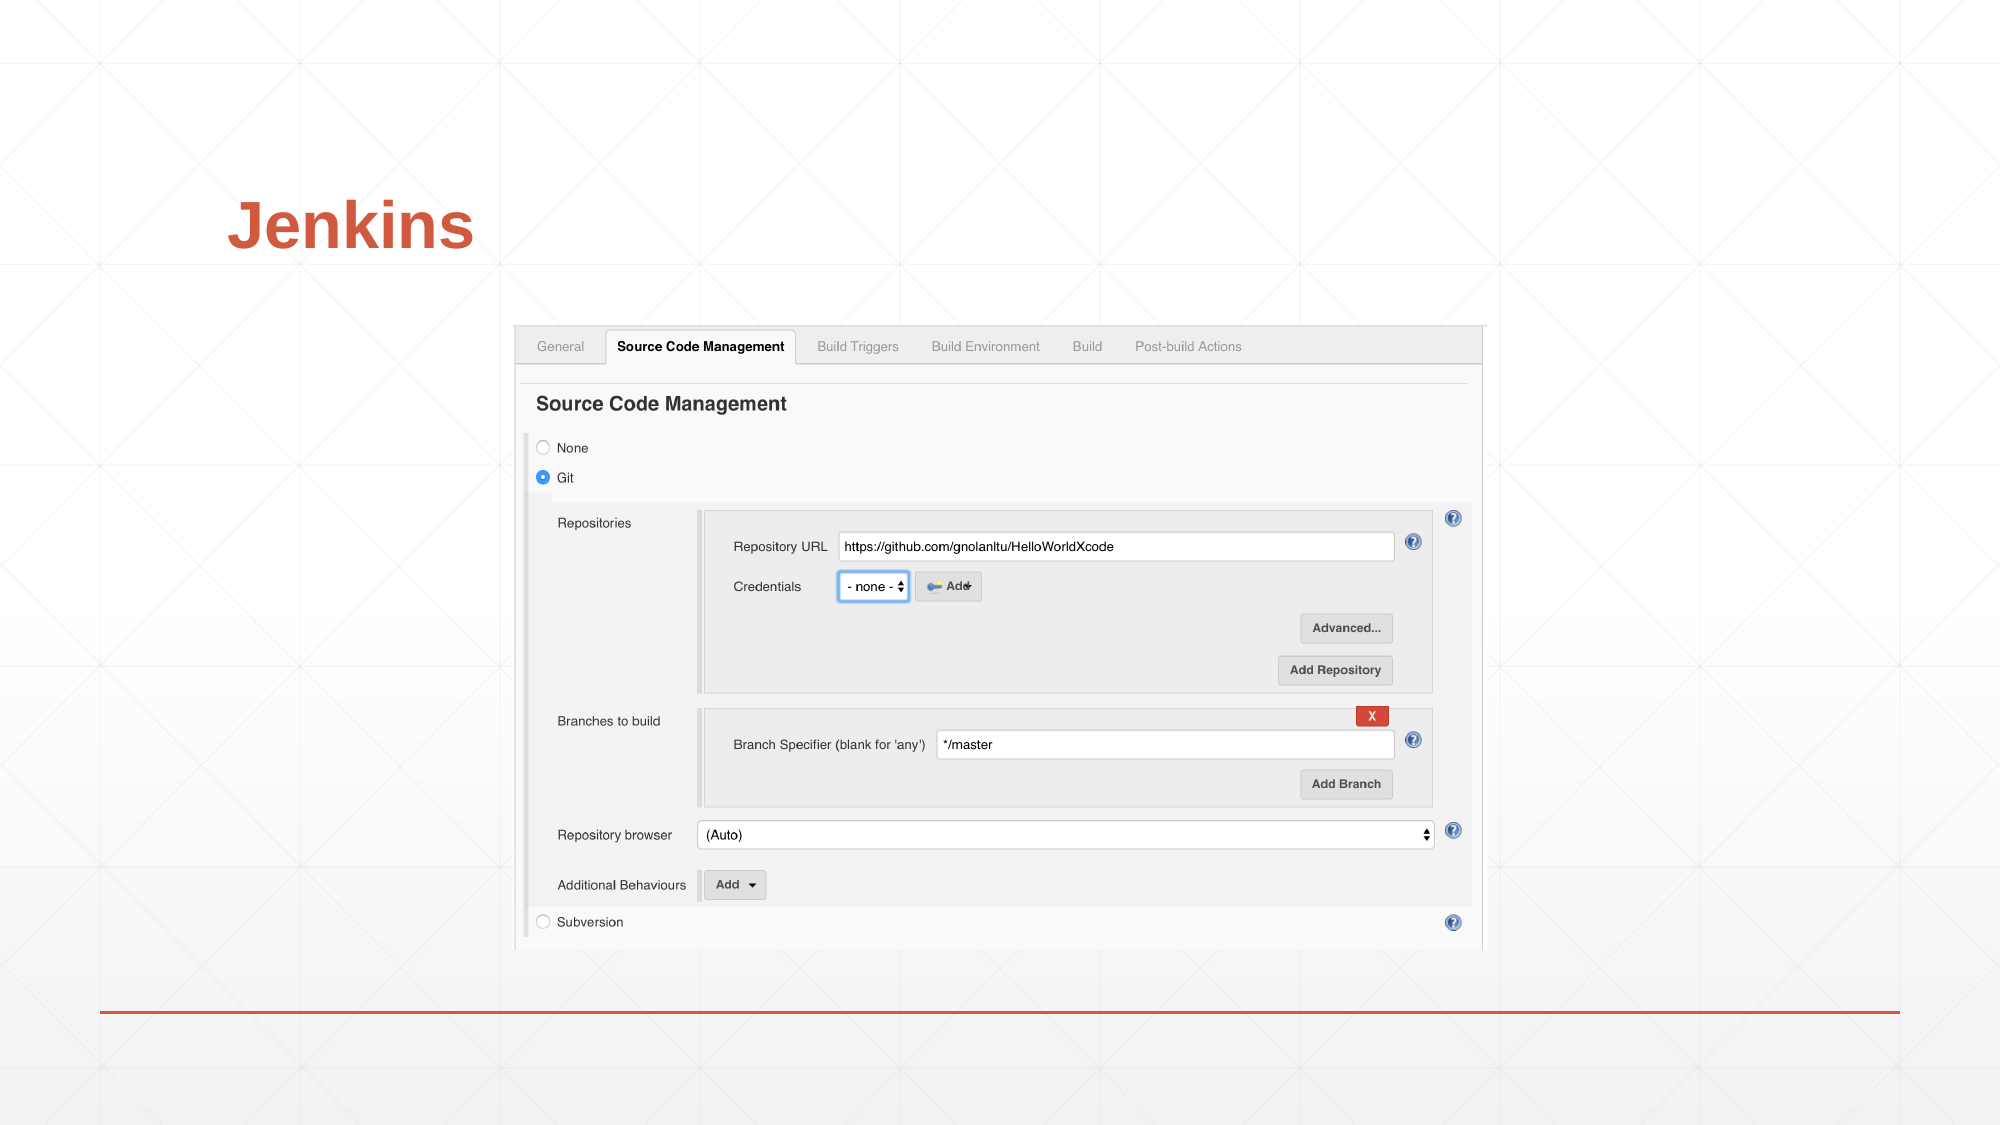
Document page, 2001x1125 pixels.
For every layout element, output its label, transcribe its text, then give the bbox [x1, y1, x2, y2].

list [513, 324, 1487, 950]
title Jenkins [212, 82, 1788, 271]
